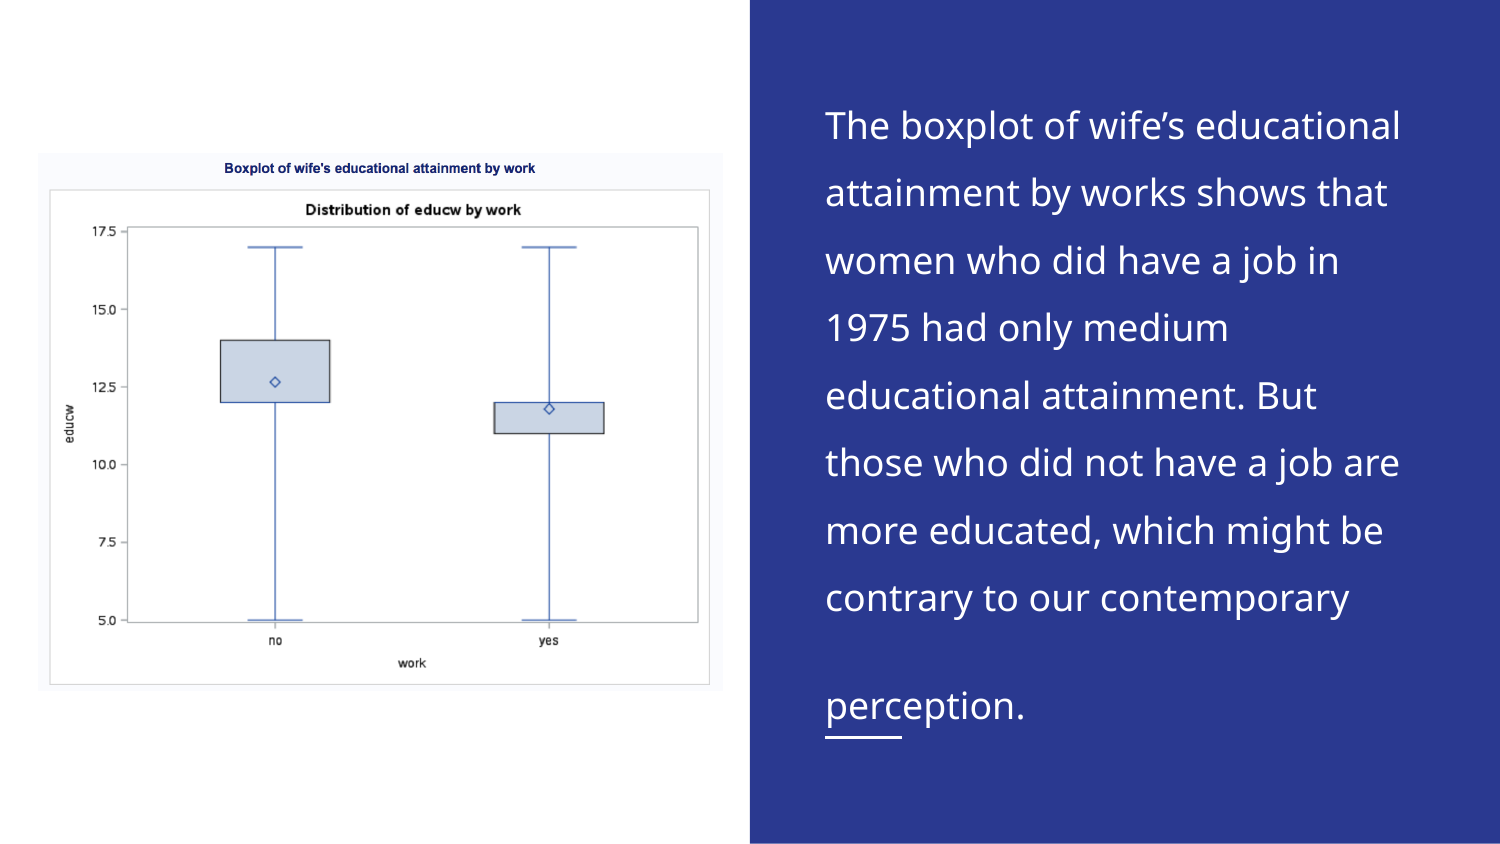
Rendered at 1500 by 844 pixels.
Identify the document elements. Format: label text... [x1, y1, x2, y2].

picture [38, 153, 724, 691]
list The boxplot of wife’s educational attainment by works shows that women who did have a job in 1975 had only medium educational attainment. But those who did not have a job are more educated, which might be contrary to our contemporary perception. [810, 85, 1440, 725]
